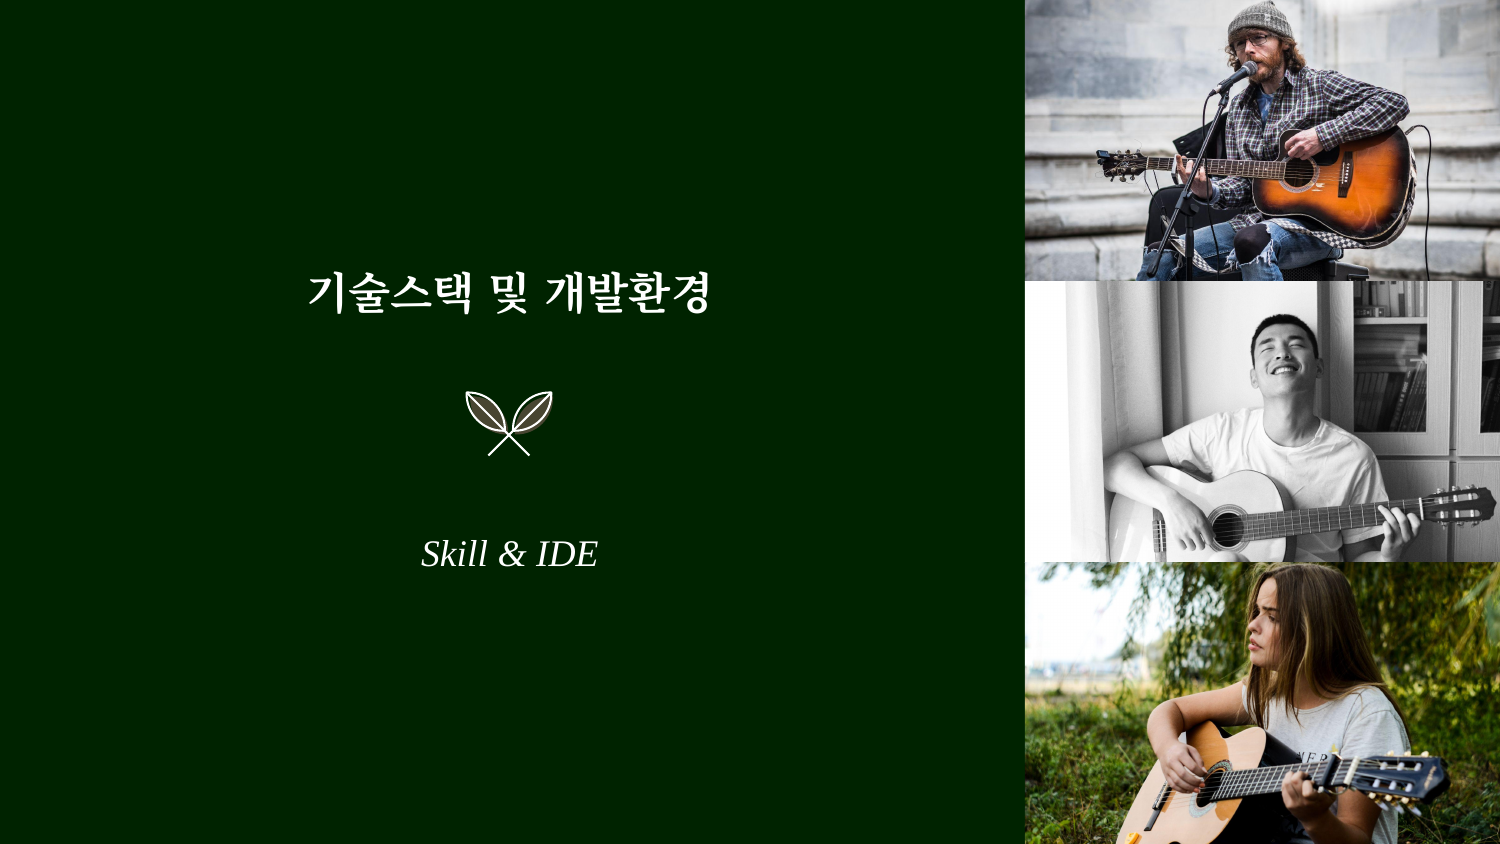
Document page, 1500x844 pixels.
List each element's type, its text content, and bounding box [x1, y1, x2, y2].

subtitle Skill & IDE [201, 522, 819, 710]
picture [1024, 0, 1500, 844]
title 기술스택 및 개발환경 [133, 133, 887, 323]
